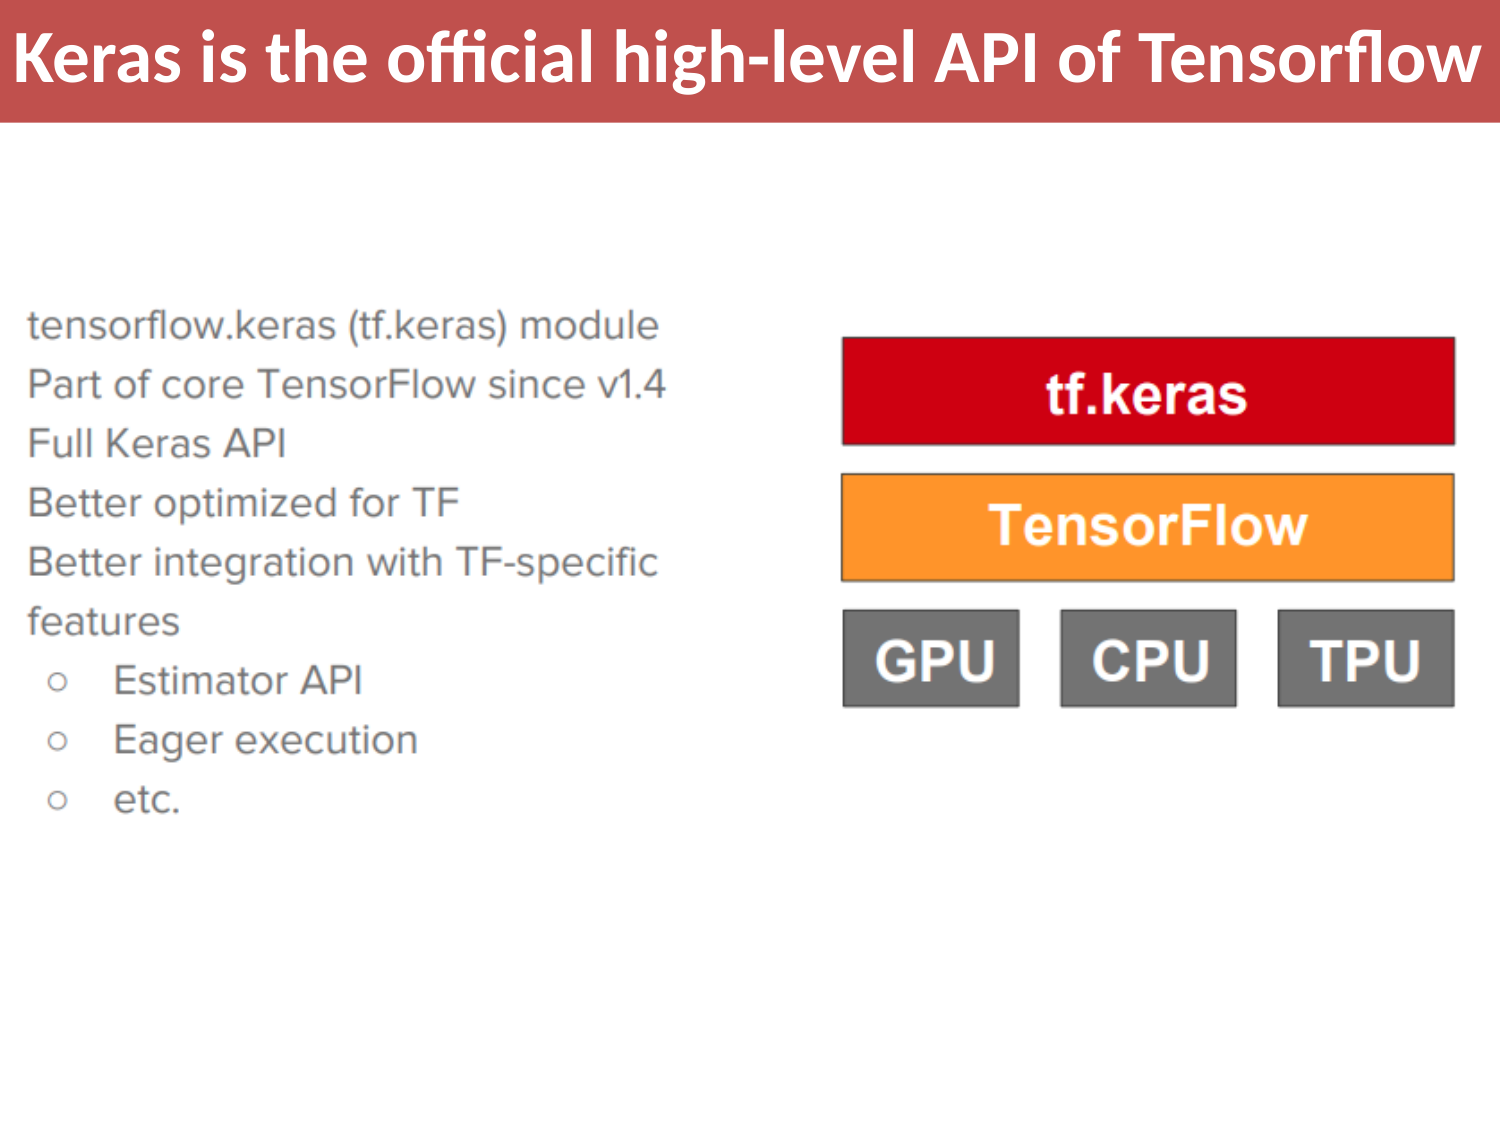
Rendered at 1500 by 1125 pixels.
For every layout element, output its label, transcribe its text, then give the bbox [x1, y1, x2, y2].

text_box Keras is the official high-level API of Tensorflow [0, 0, 1500, 125]
picture [0, 278, 1500, 847]
